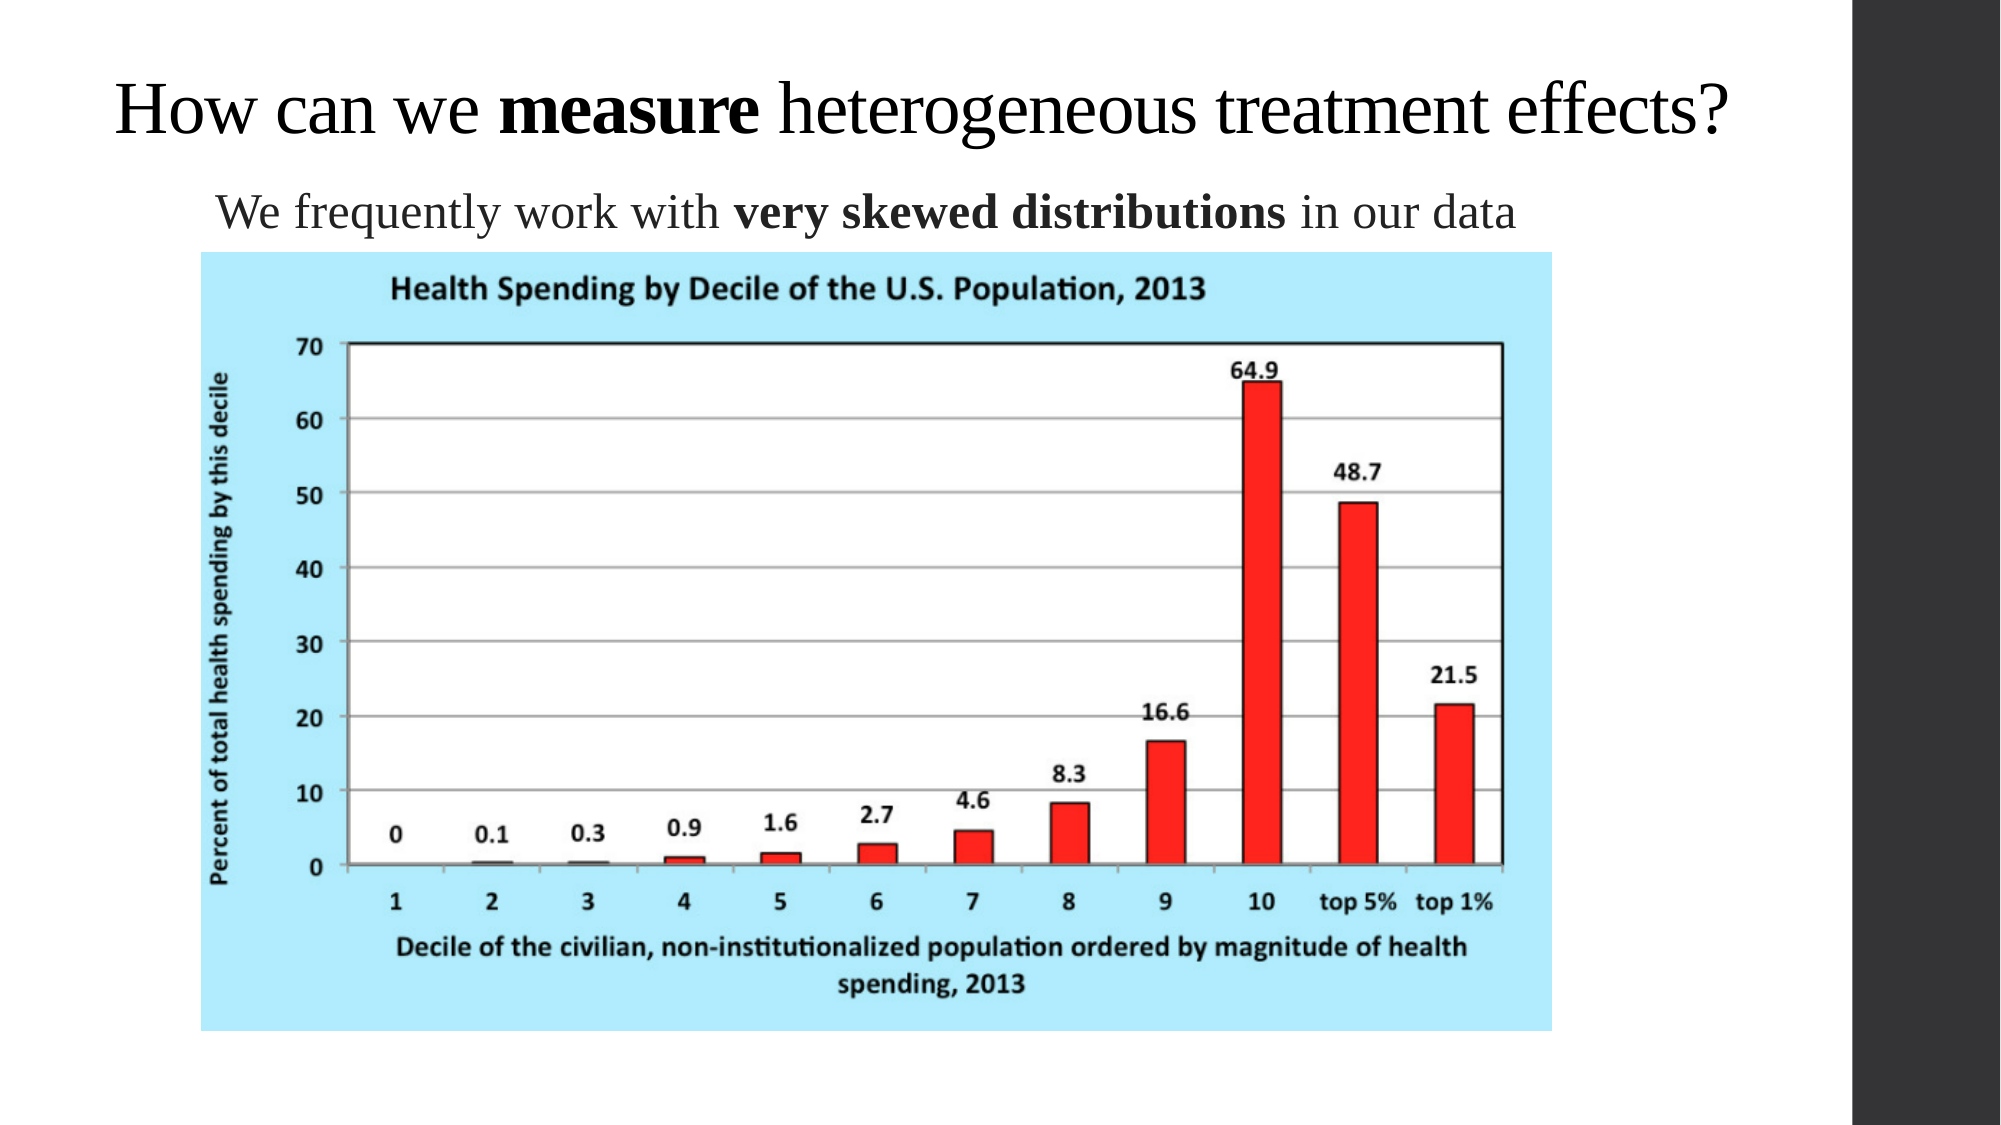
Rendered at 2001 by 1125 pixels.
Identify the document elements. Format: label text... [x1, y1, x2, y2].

title How can we measure heterogeneous treatment effects? [99, 55, 1813, 158]
list We frequently work with very skewed distributions in our data How does this affect our econometrics? How does this affect our policy? [200, 174, 1743, 1019]
picture [201, 251, 1552, 1031]
